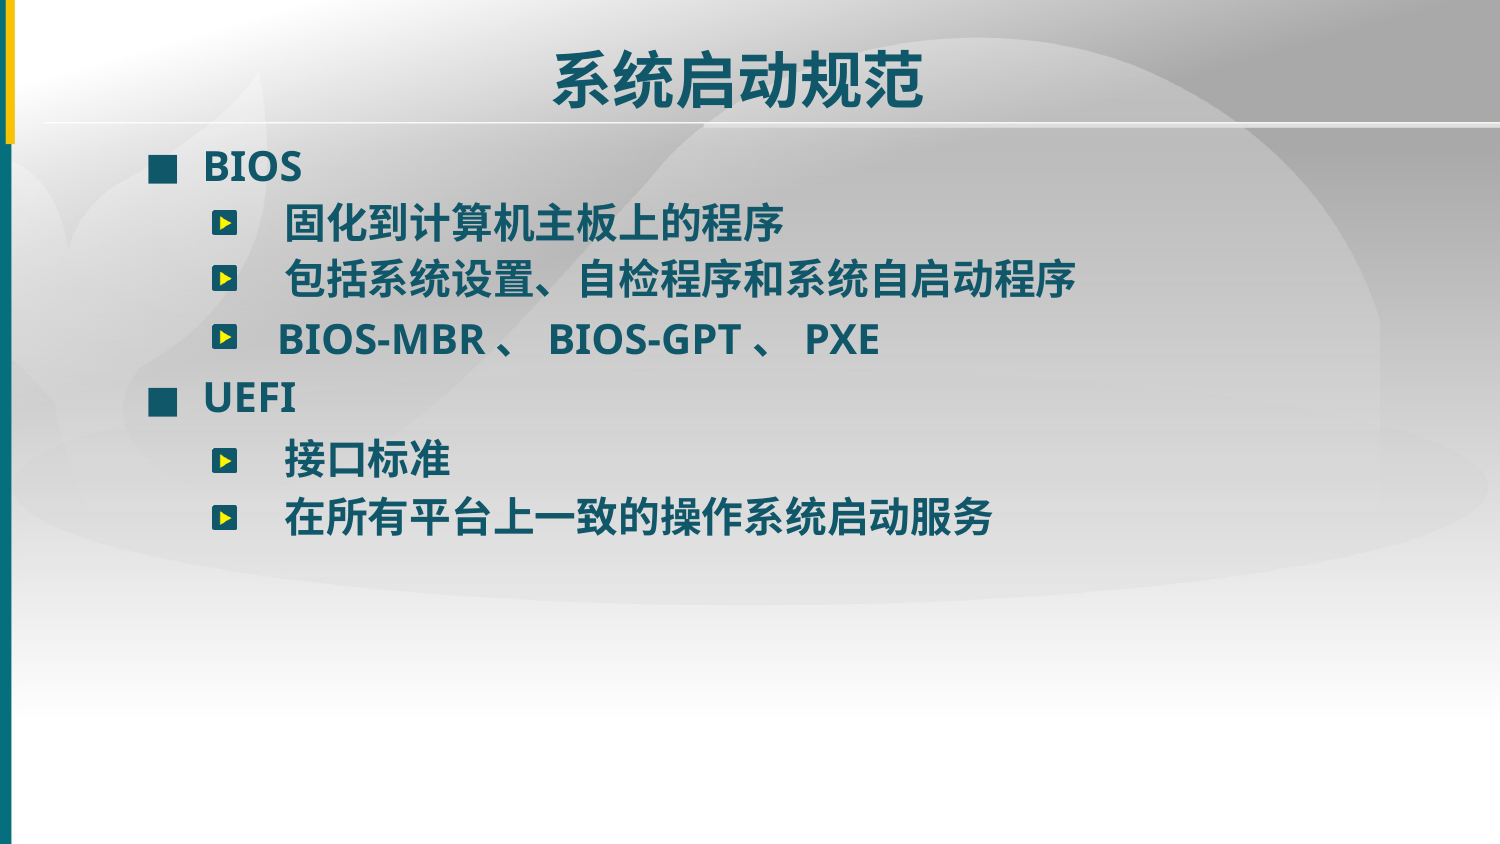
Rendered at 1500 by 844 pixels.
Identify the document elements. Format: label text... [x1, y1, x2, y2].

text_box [128, 131, 1442, 312]
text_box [128, 363, 1442, 550]
picture [0, 0, 1500, 844]
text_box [165, 305, 1442, 362]
text_box 系统启动规范 [539, 35, 985, 122]
